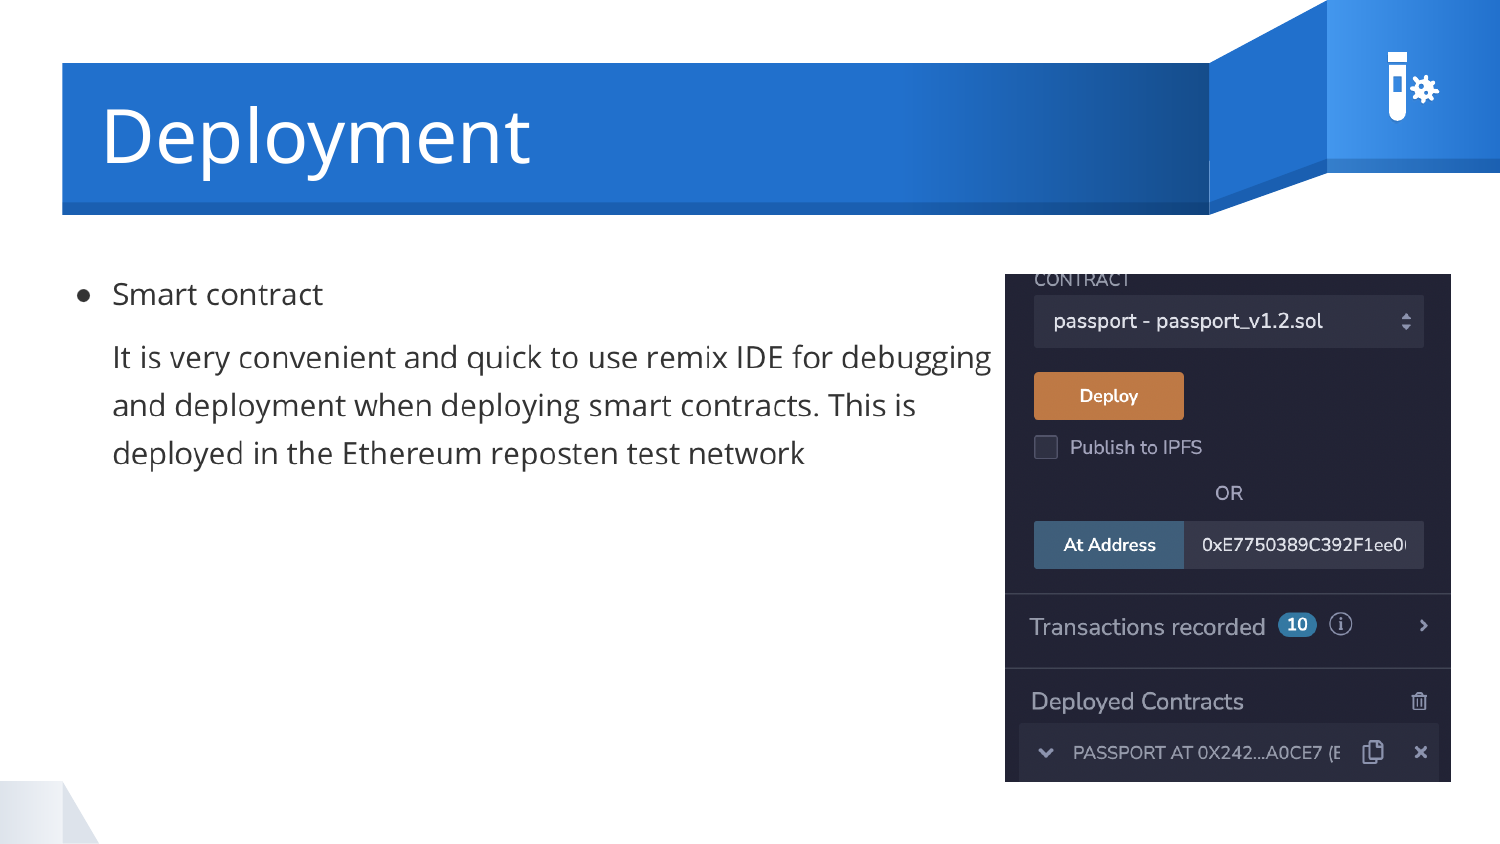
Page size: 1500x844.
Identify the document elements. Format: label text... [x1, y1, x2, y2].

picture [62, 248, 1452, 782]
title Deployment [100, 64, 1210, 215]
slide_number [0, 781, 63, 844]
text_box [1387, 51, 1440, 122]
